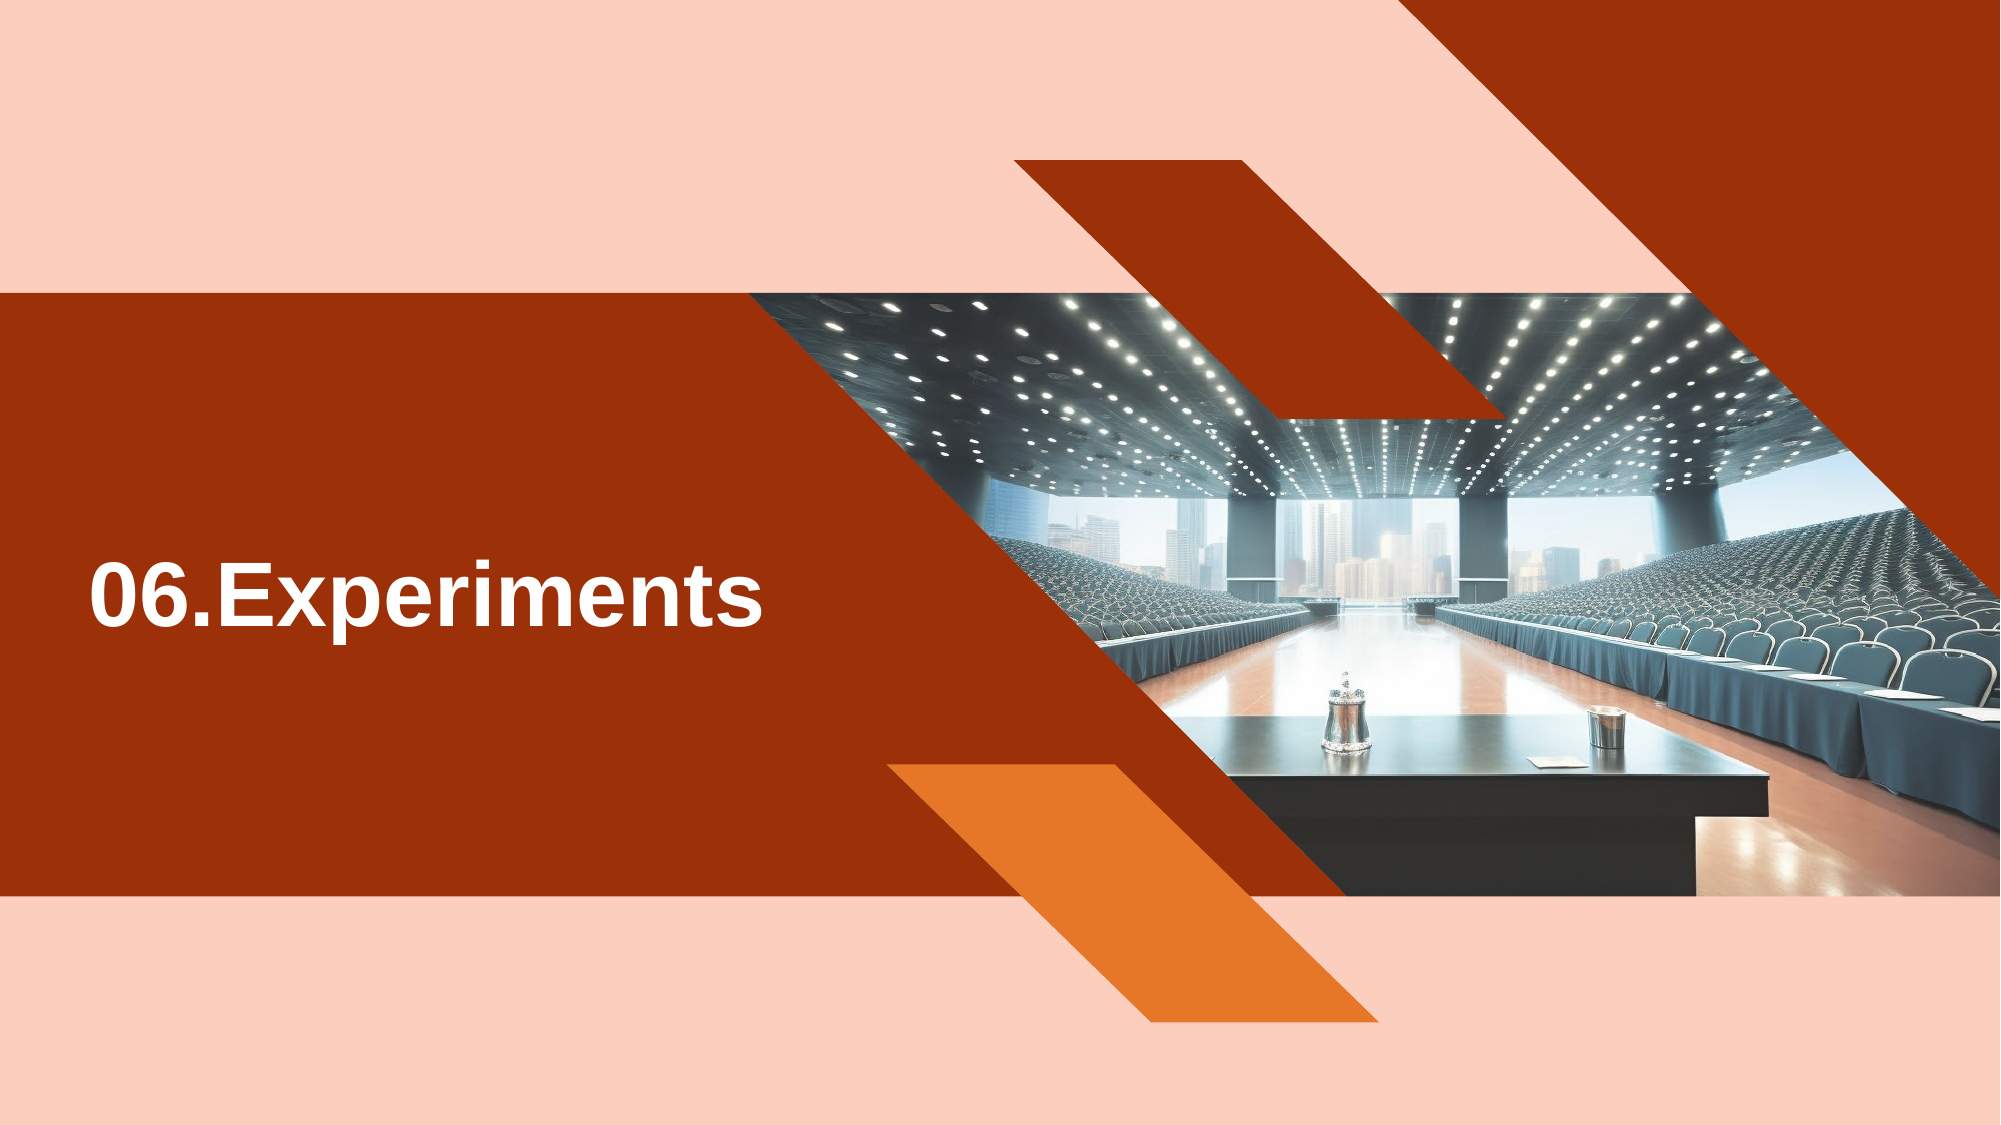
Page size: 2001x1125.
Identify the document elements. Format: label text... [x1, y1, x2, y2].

text_box [747, 292, 2001, 897]
title 06.Experiments [73, 441, 912, 653]
